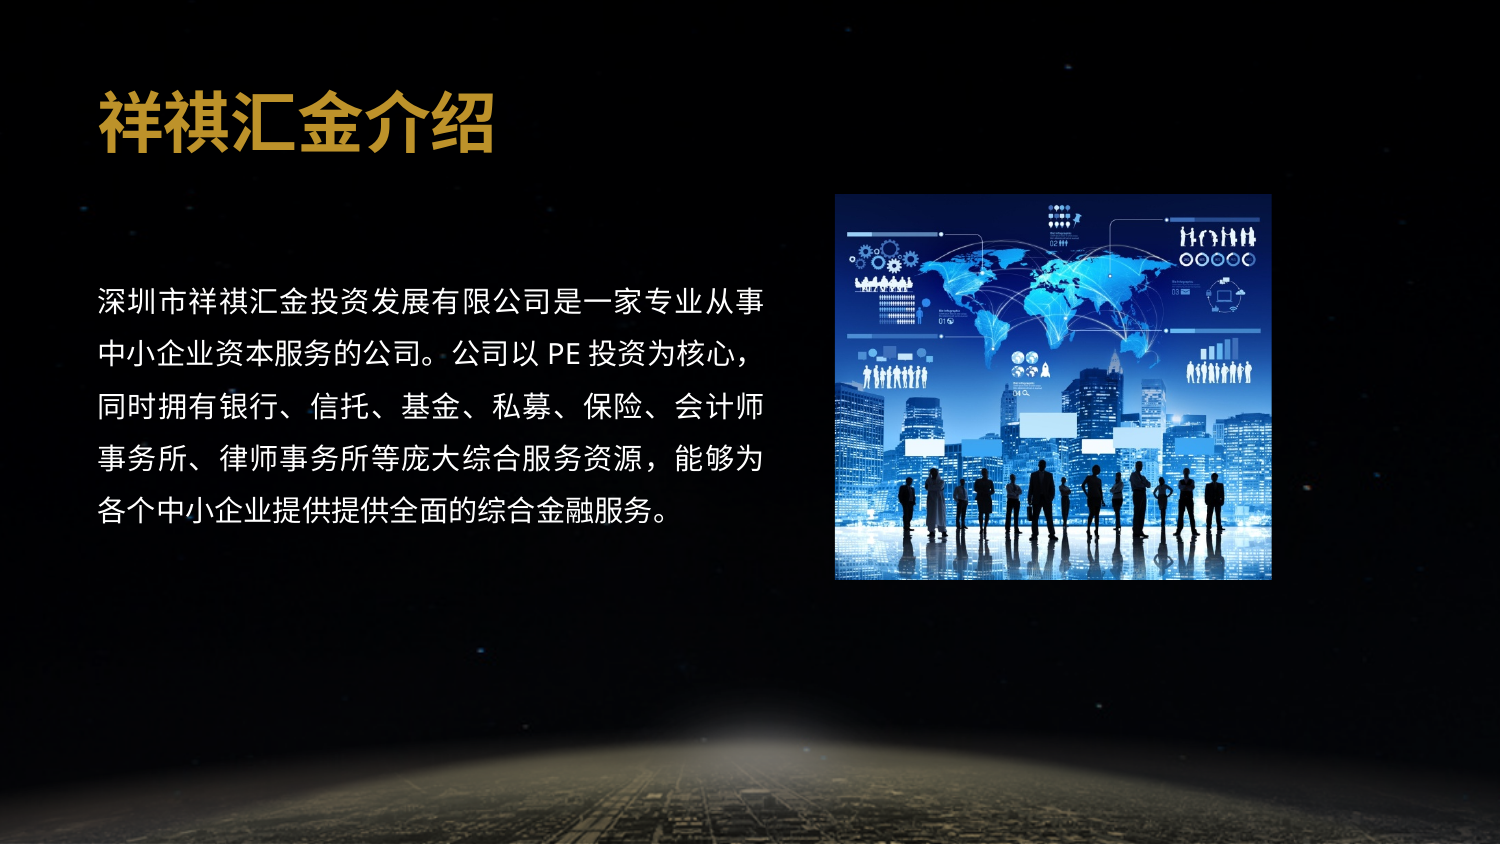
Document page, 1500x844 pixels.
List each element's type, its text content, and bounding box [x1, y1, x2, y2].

picture [0, 0, 1500, 844]
text_box 深圳市祥祺汇金投资发展有限公司是一家专业从事中小企业资本服务的公司。公司以PE投资为核心，同时拥有银行、信托、基金、私募、保险、会计师事务所、律师事务所等庞大综合服务资源，能够为各个中小企业提供提供全面的综合金融服务。 [82, 258, 780, 535]
text_box 祥祺汇金介绍 [82, 72, 513, 168]
